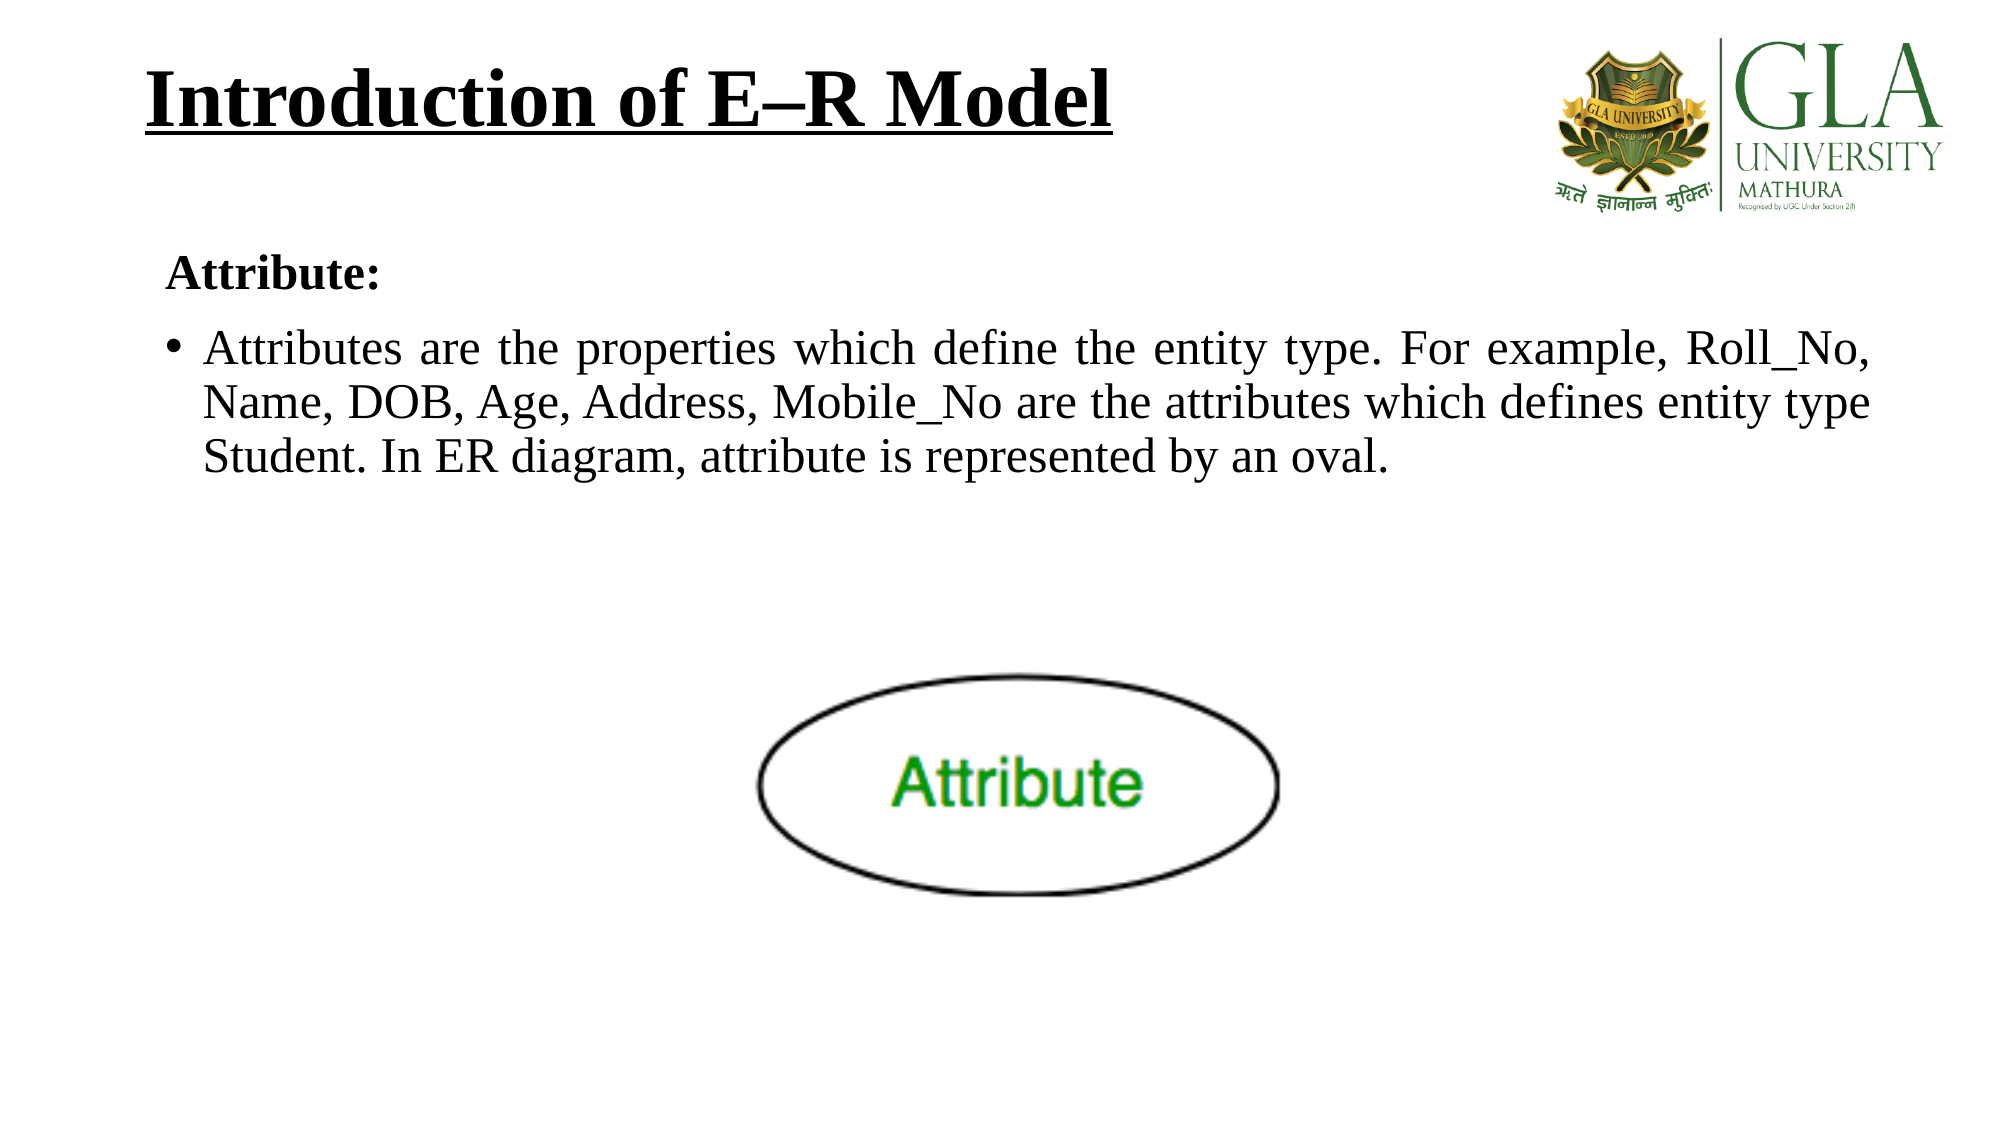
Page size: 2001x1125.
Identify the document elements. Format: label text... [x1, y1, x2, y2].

list Attribute: Attributes are the properties which define the entity type. For example, Roll_No, Name, DOB, Age, Address, Mobile_No are the attributes which defines entity type Student. In ER diagram, attribute is represented by an oval. [150, 238, 1888, 1000]
picture [702, 619, 1335, 952]
title Introduction of E–R Model [130, 20, 1502, 179]
picture [1502, 0, 1998, 239]
